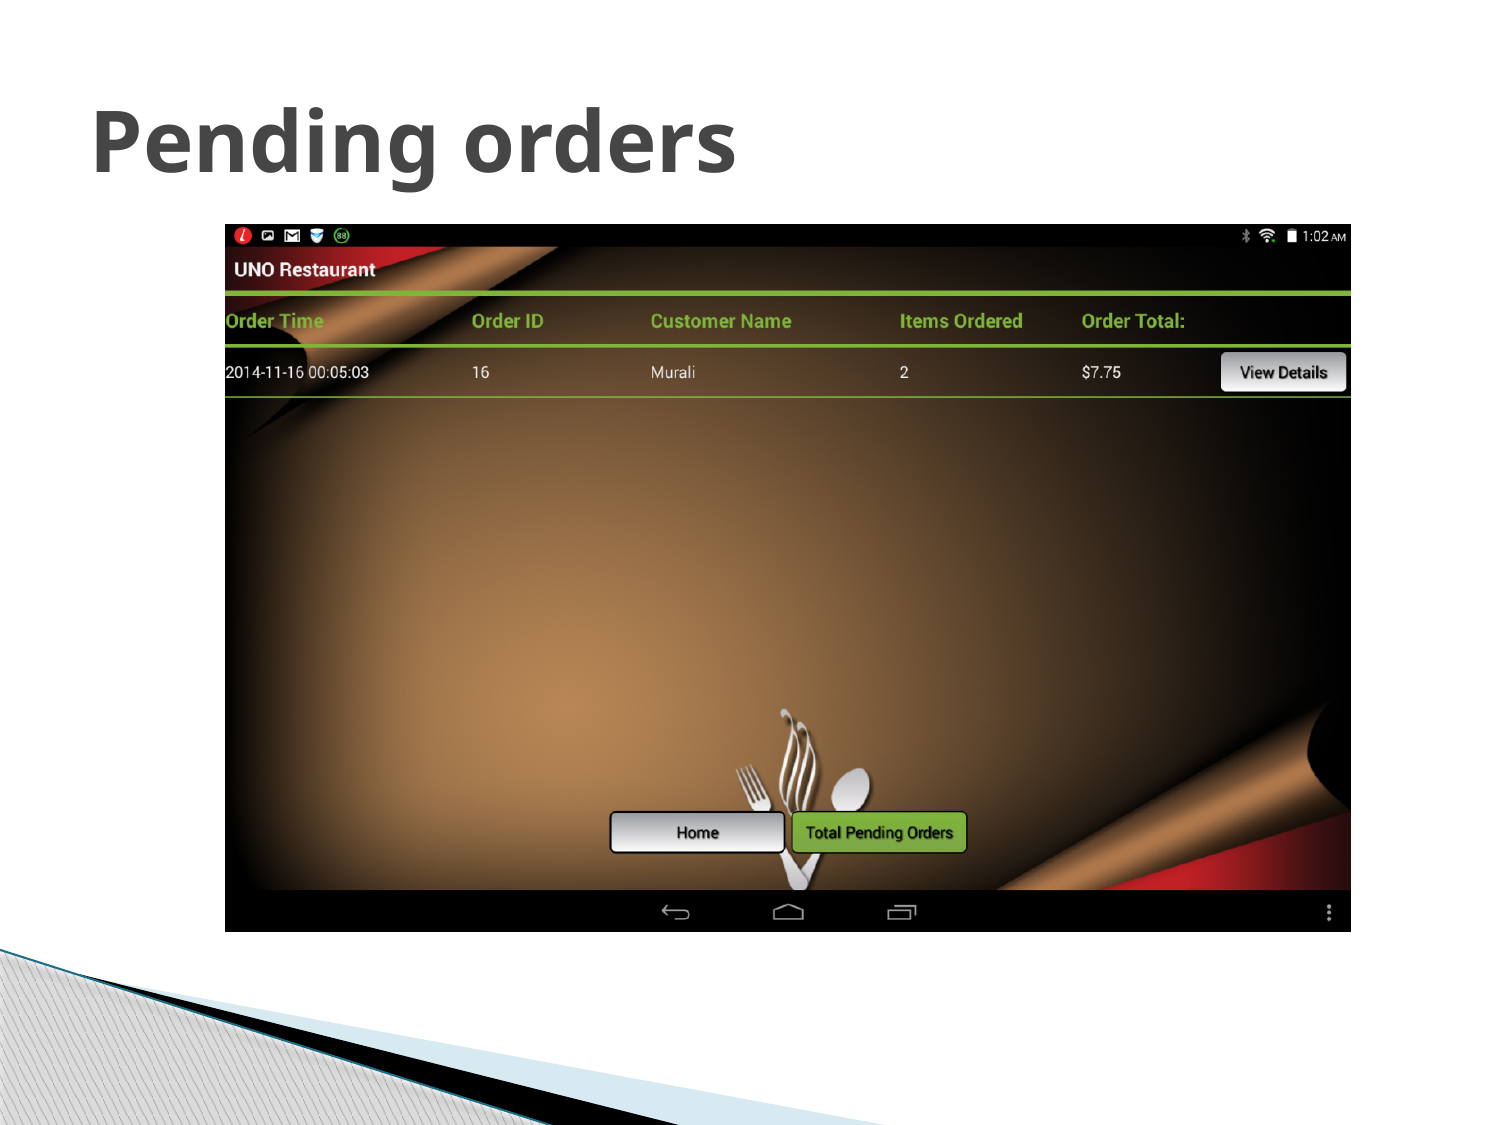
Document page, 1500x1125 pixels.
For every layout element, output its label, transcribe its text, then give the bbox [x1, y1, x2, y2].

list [224, 224, 1352, 932]
title Pending orders [75, 45, 1425, 233]
